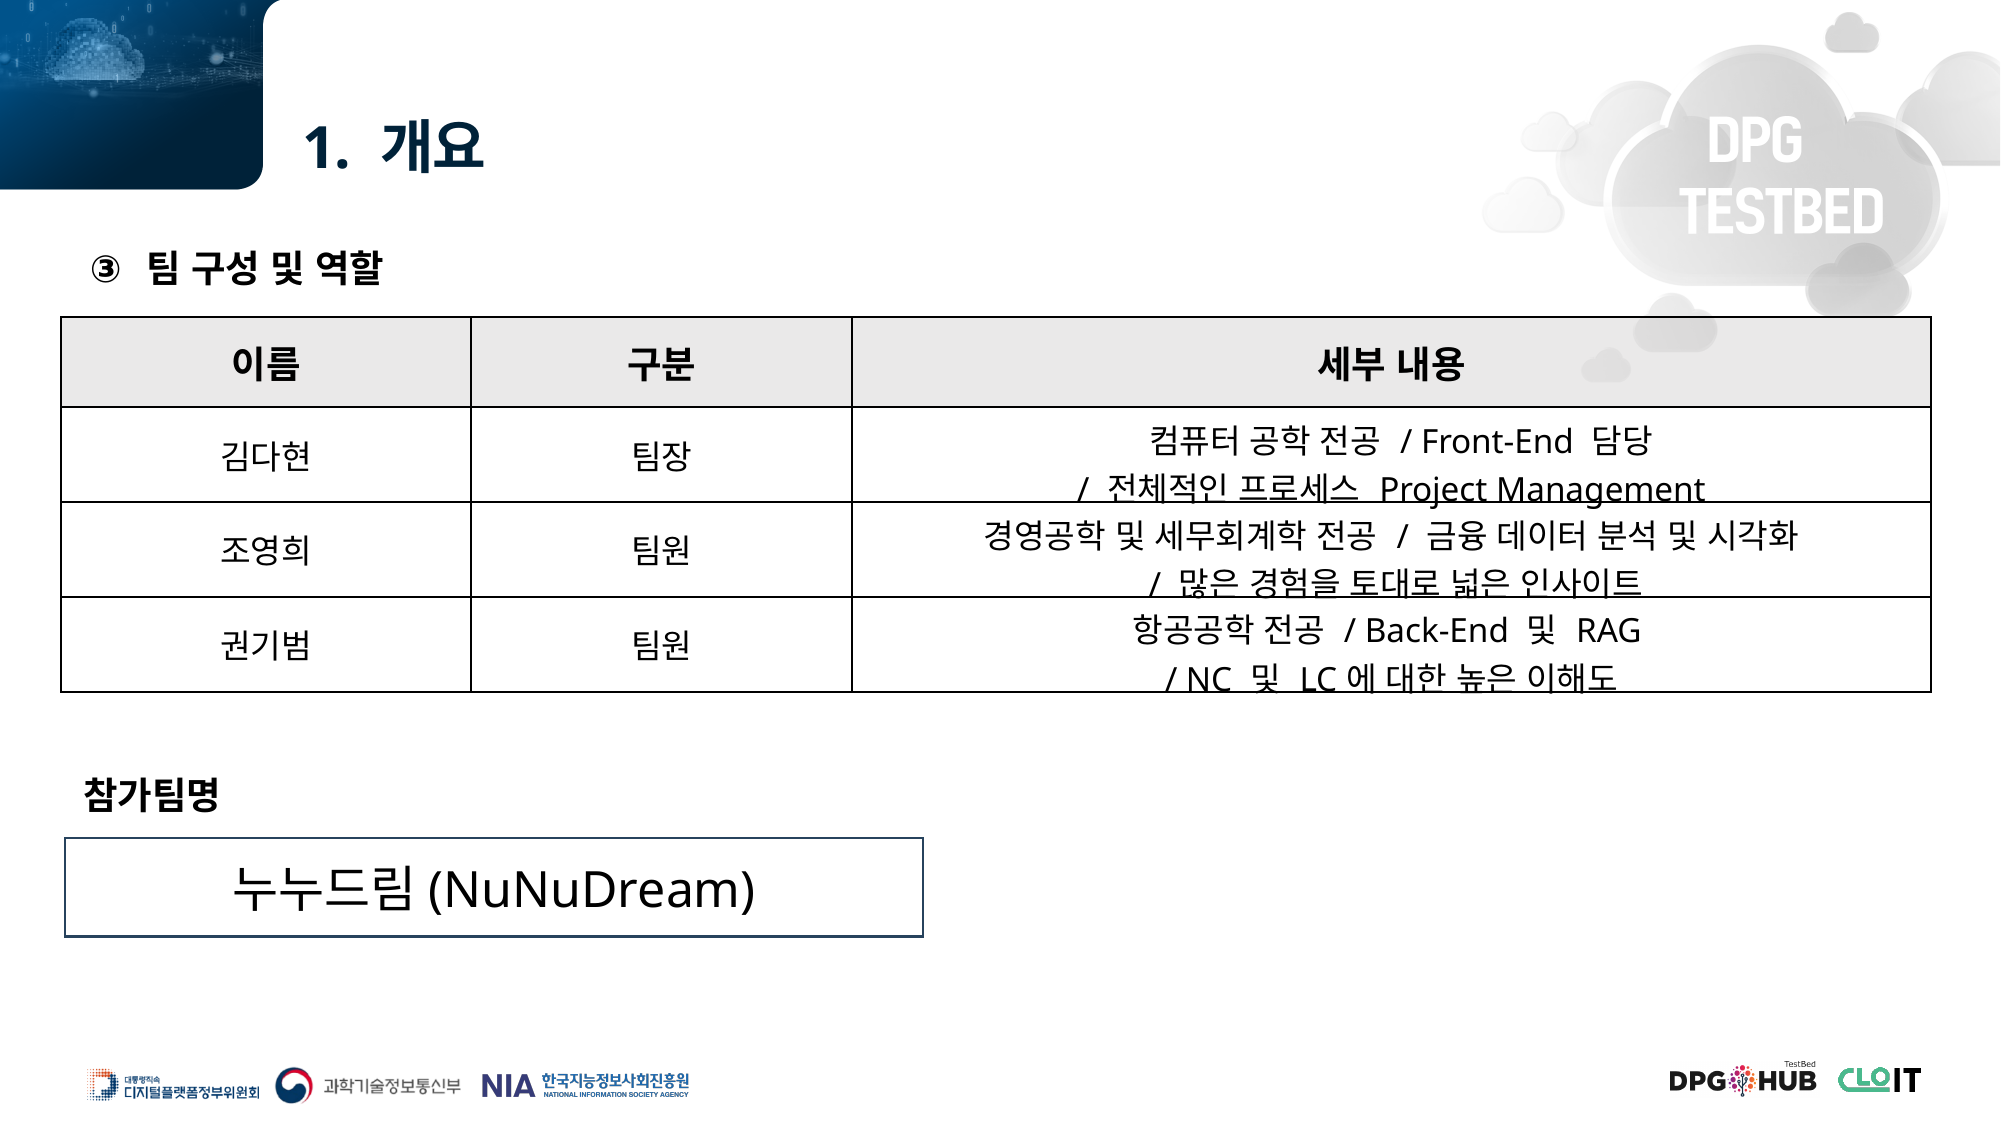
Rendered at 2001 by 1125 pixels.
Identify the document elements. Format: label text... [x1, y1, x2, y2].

table_cell 권기범 [62, 598, 470, 691]
picture [0, 0, 2001, 1125]
table_cell 팀원 [472, 598, 851, 691]
table_cell 김다현 [62, 408, 470, 501]
table_header 이름 [62, 318, 470, 406]
text_box 참가팀명 [68, 764, 237, 825]
table_cell 팀장 [472, 408, 851, 501]
table_cell 경영공학 및 세무회계학 전공 / 금융 데이터 분석 및 시각화 / 많은 경험을 토대로 넓은 인사이트 [853, 503, 1930, 596]
table_cell 팀원 [472, 503, 851, 596]
table_header 세부 내용 [853, 318, 1930, 406]
text_box 팀 구성 및 역할 [75, 237, 411, 298]
table_header 구분 [472, 318, 851, 406]
table_cell 조영희 [62, 503, 470, 596]
table_cell 항공공학 전공 / Back-End 및 RAG / NC 및 LC에 대한 높은 이해도 [853, 598, 1930, 691]
table_cell 컴퓨터 공학 전공 / Front-End 담당 / 전체적인 프로세스 Project Management [853, 408, 1930, 501]
text_box 누누드림(NuNuDream) [64, 837, 924, 938]
text_box 1. 개요 [273, 110, 487, 181]
